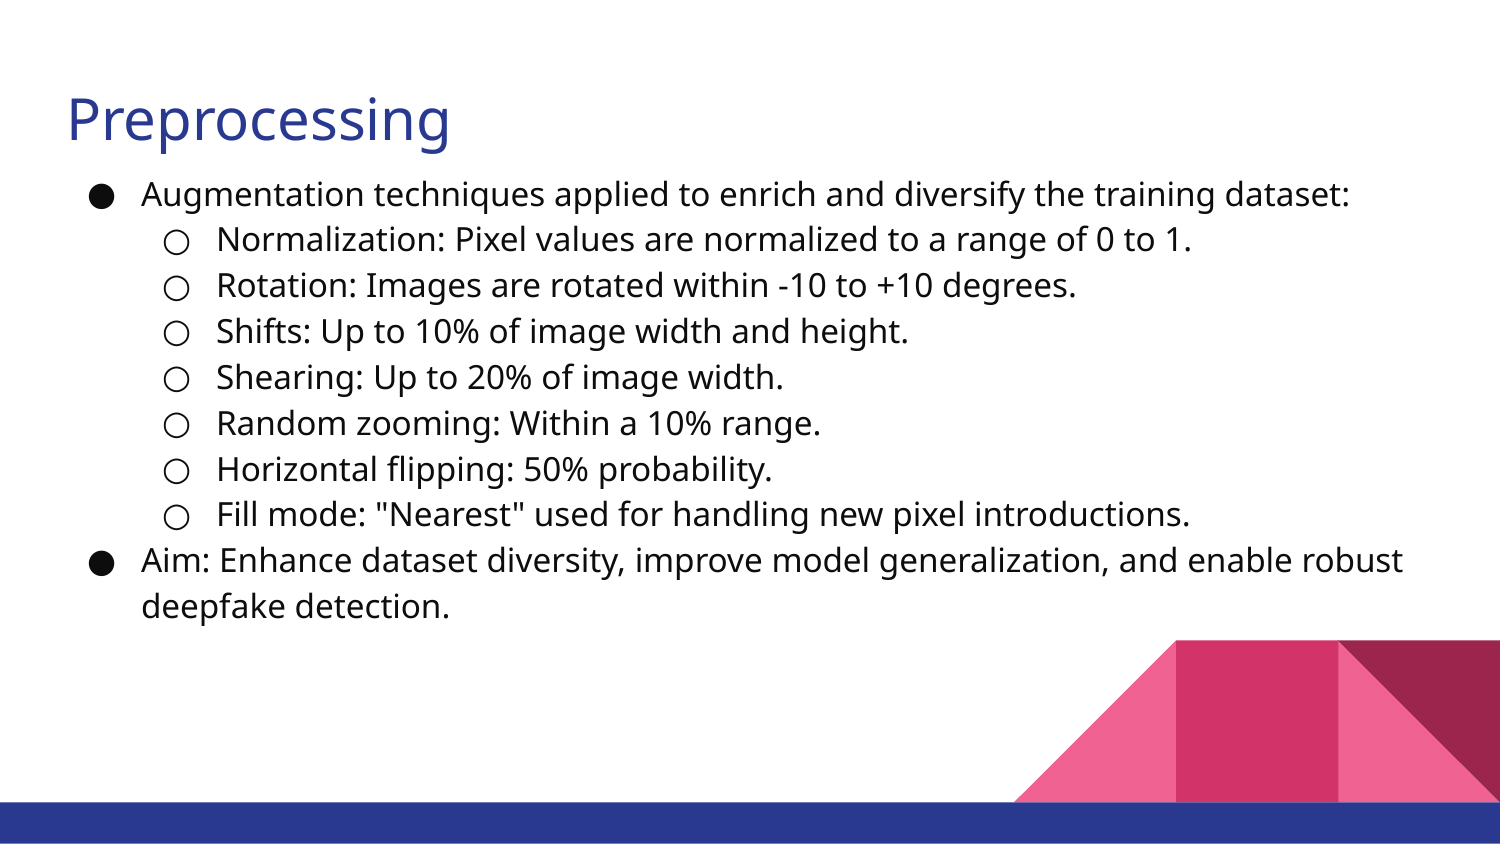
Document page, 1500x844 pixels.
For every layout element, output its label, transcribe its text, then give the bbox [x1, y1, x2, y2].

title Preprocessing [51, 67, 1449, 151]
list Augmentation techniques applied to enrich and diversify the training dataset: Normalization: Pixel values are normalized to a range of 0 to 1. Rotation: Images are rotated within -10 to +10 degrees. Shifts: Up to 10% of image width and height. Shearing: Up to 20% of image width. Random zooming: Within a 10% range. Horizontal flipping: 50% probability. Fill mode: "Nearest" used for handling new pixel introductions. Aim: Enhance dataset diversity, improve model generalization, and enable robust deepfake detection. [51, 151, 1449, 700]
